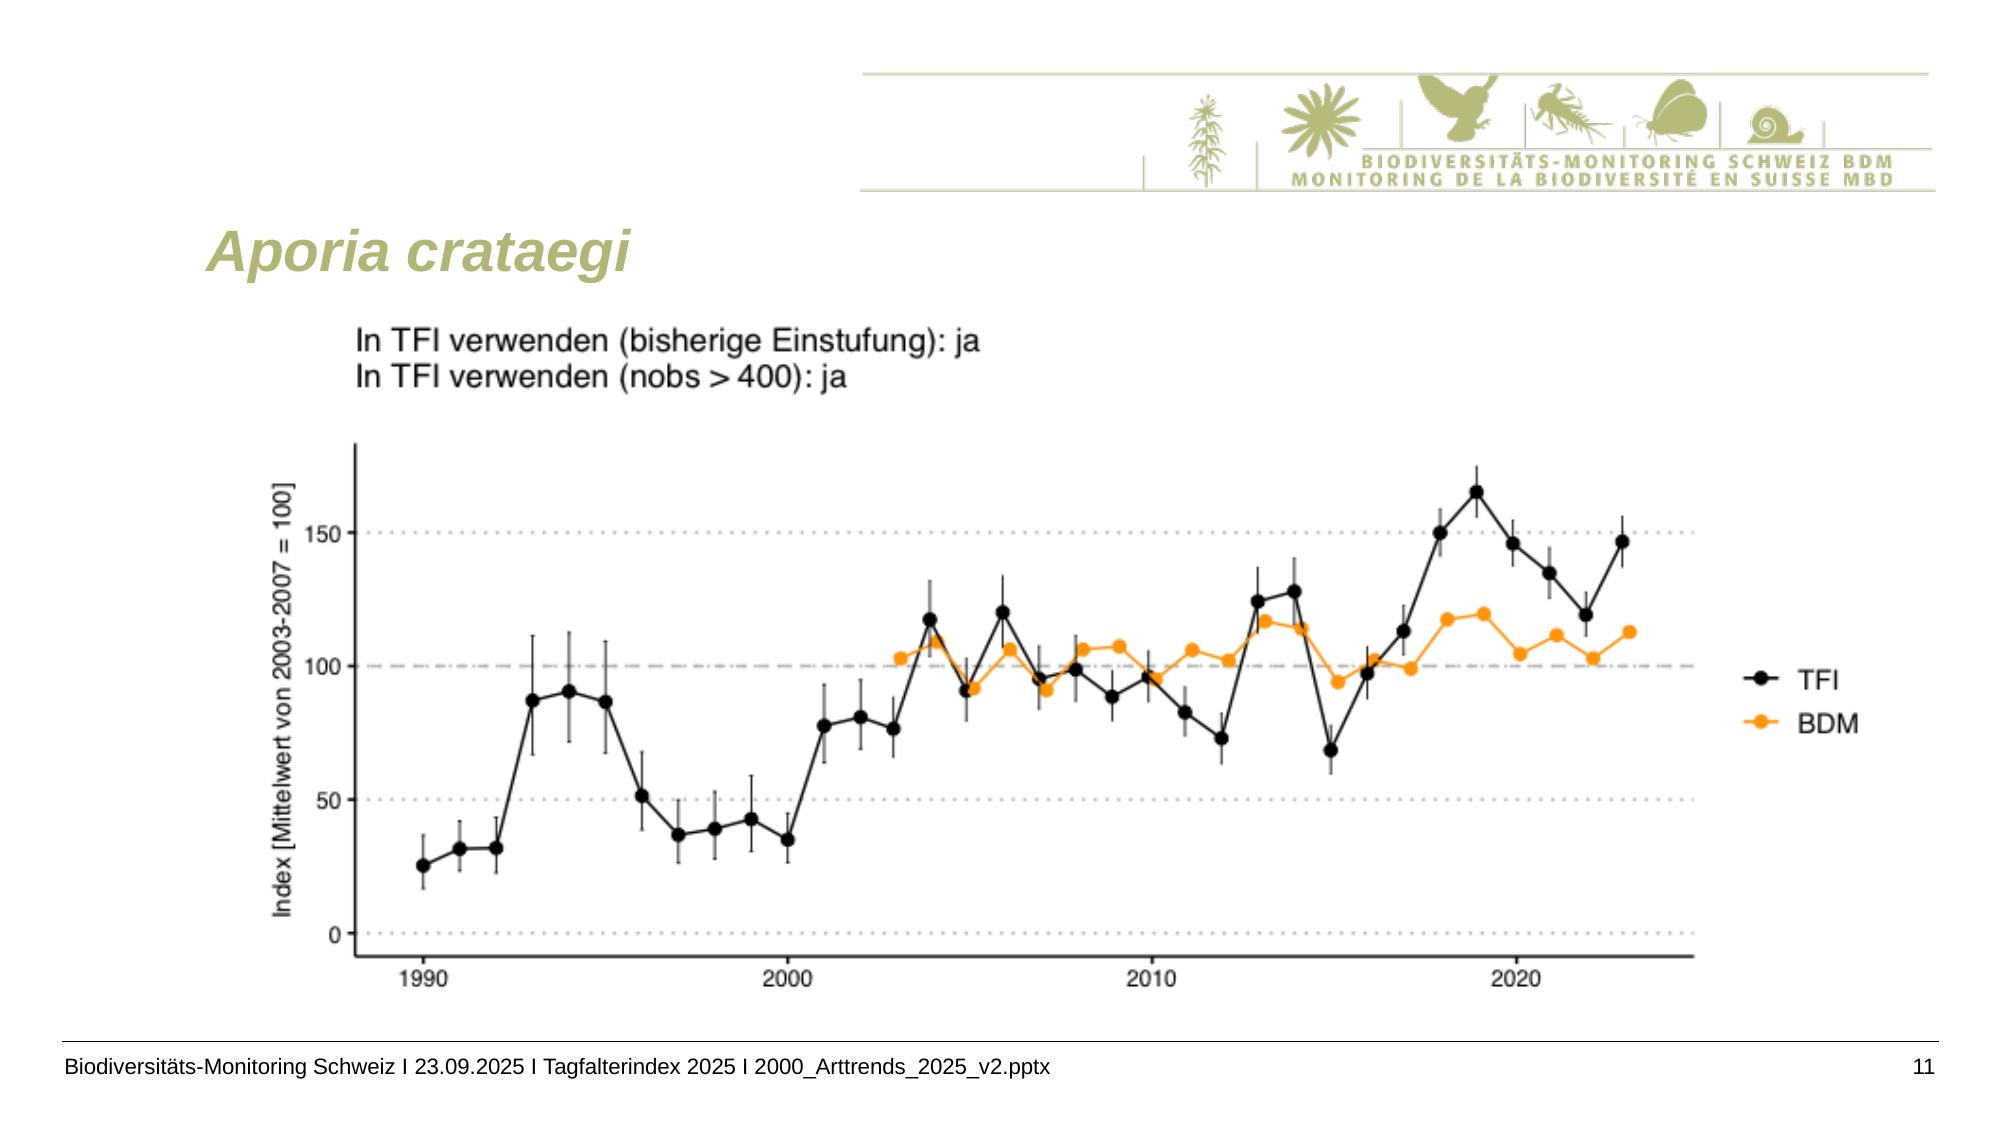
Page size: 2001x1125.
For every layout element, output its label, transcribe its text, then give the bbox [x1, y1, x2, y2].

picture [258, 312, 1890, 1038]
footer Biodiversitäts-Monitoring Schweiz I 23.09.2025 I Tagfalterindex 2025 I 2000_Arttrends_2025_v2.pptx [64, 1052, 1287, 1080]
title Aporia crataegi [206, 213, 1941, 301]
